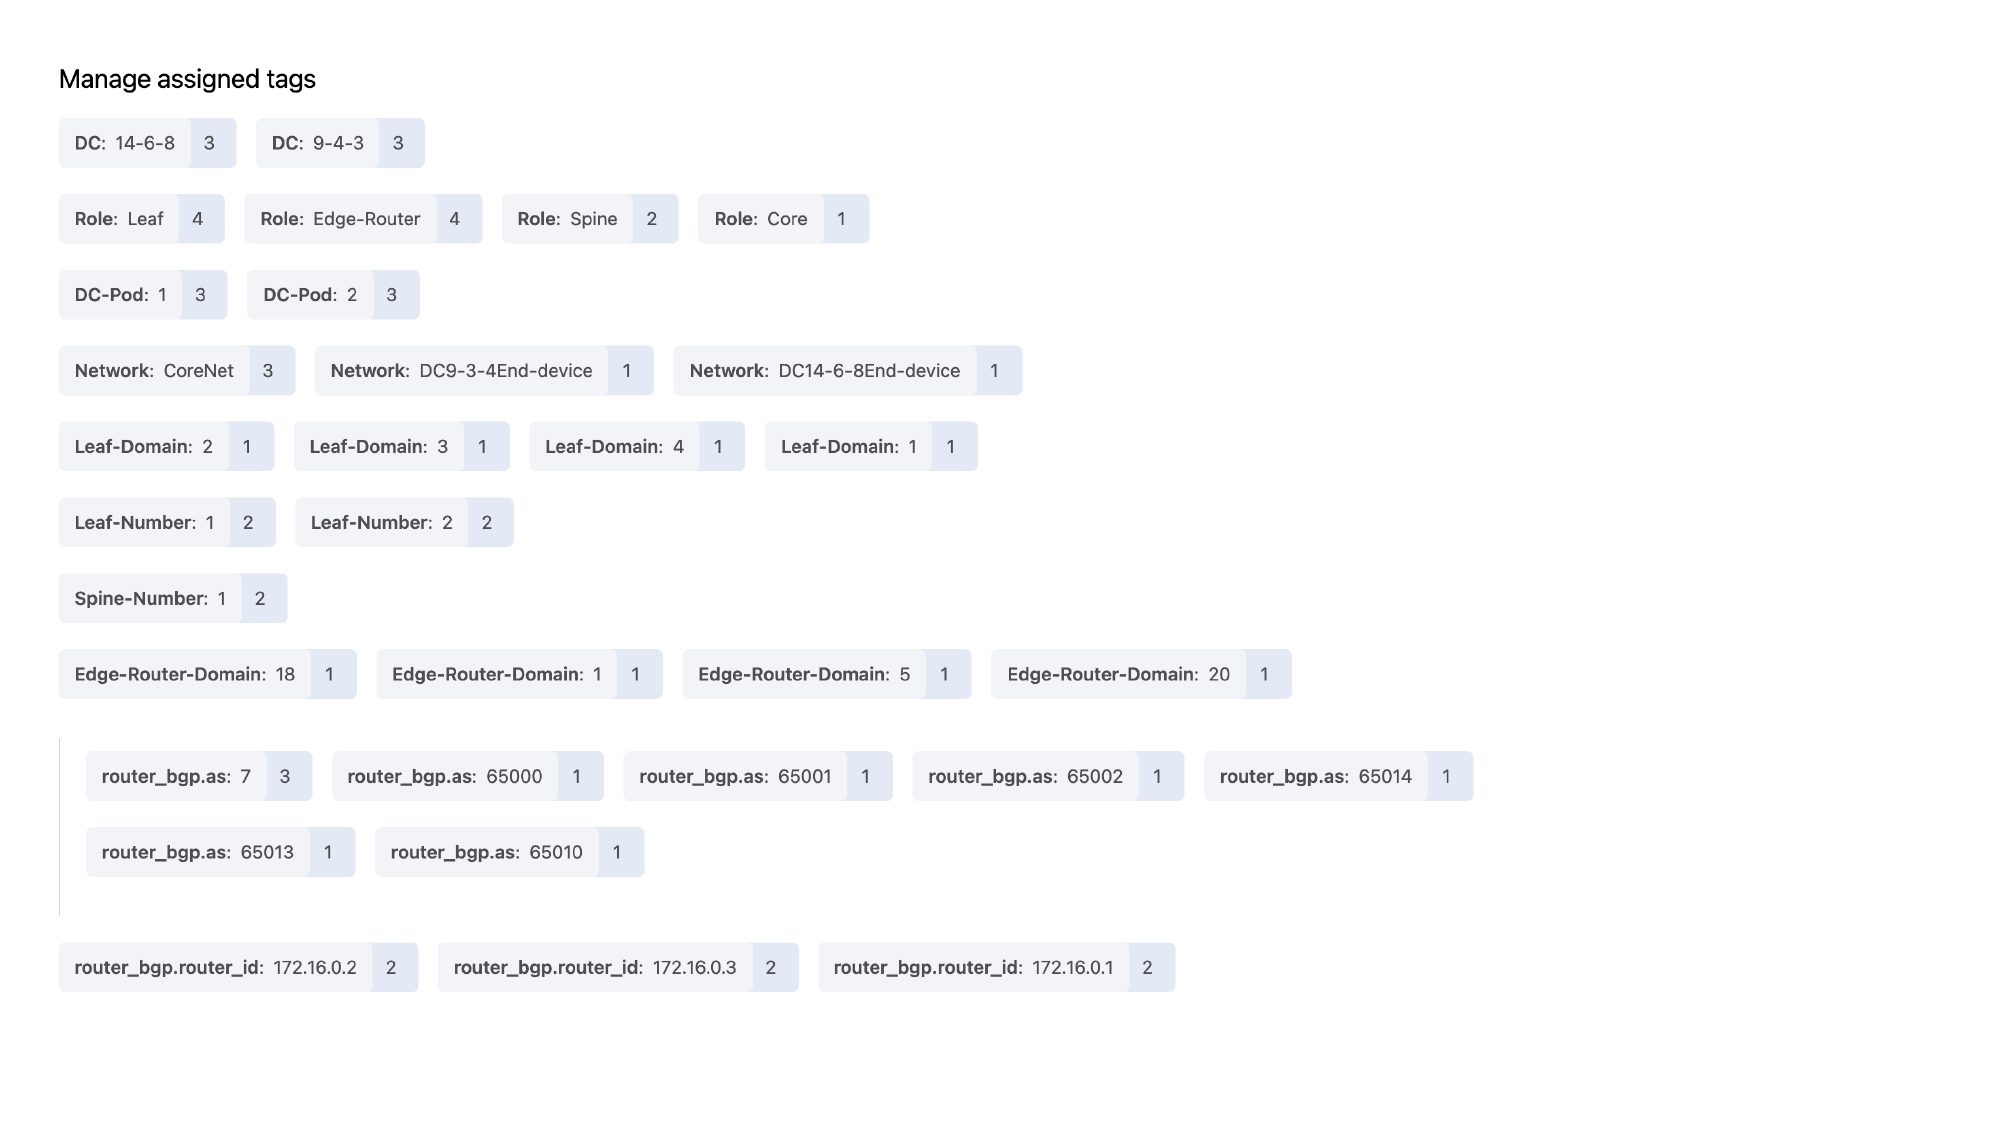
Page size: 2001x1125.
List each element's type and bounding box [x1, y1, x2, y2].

list [35, 47, 1566, 1014]
